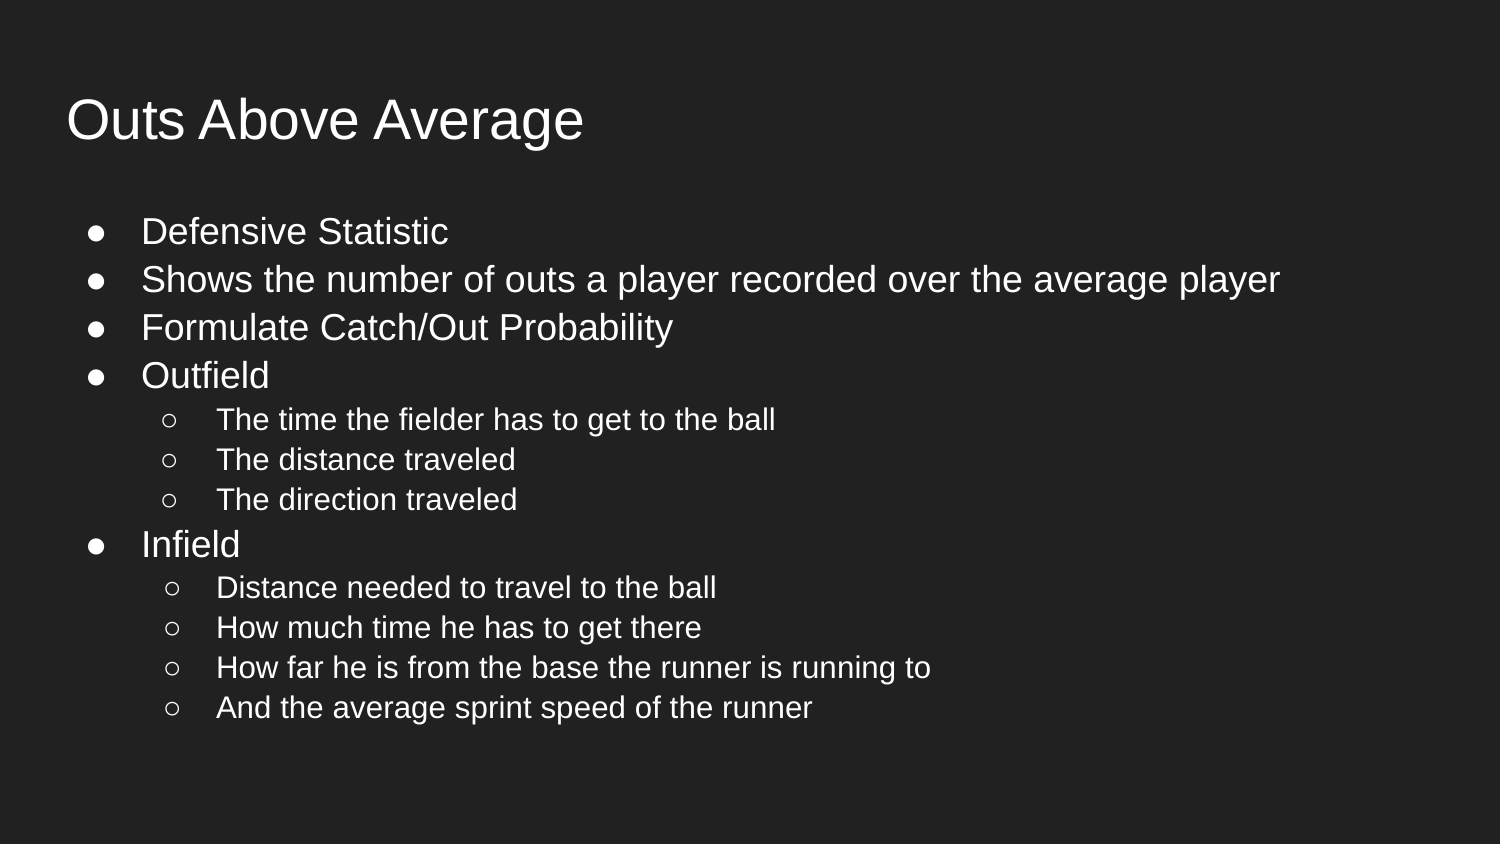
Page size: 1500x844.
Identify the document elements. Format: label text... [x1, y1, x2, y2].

list Defensive Statistic Shows the number of outs a player recorded over the average player Formulate Catch/Out Probability Outfield The time the fielder has to get to the ball The distance traveled The direction traveled Infield Distance needed to travel to the ball How much time he has to get there How far he is from the base the runner is running to And the average sprint speed of the runner [51, 189, 1449, 750]
title Outs Above Average [51, 72, 1449, 167]
